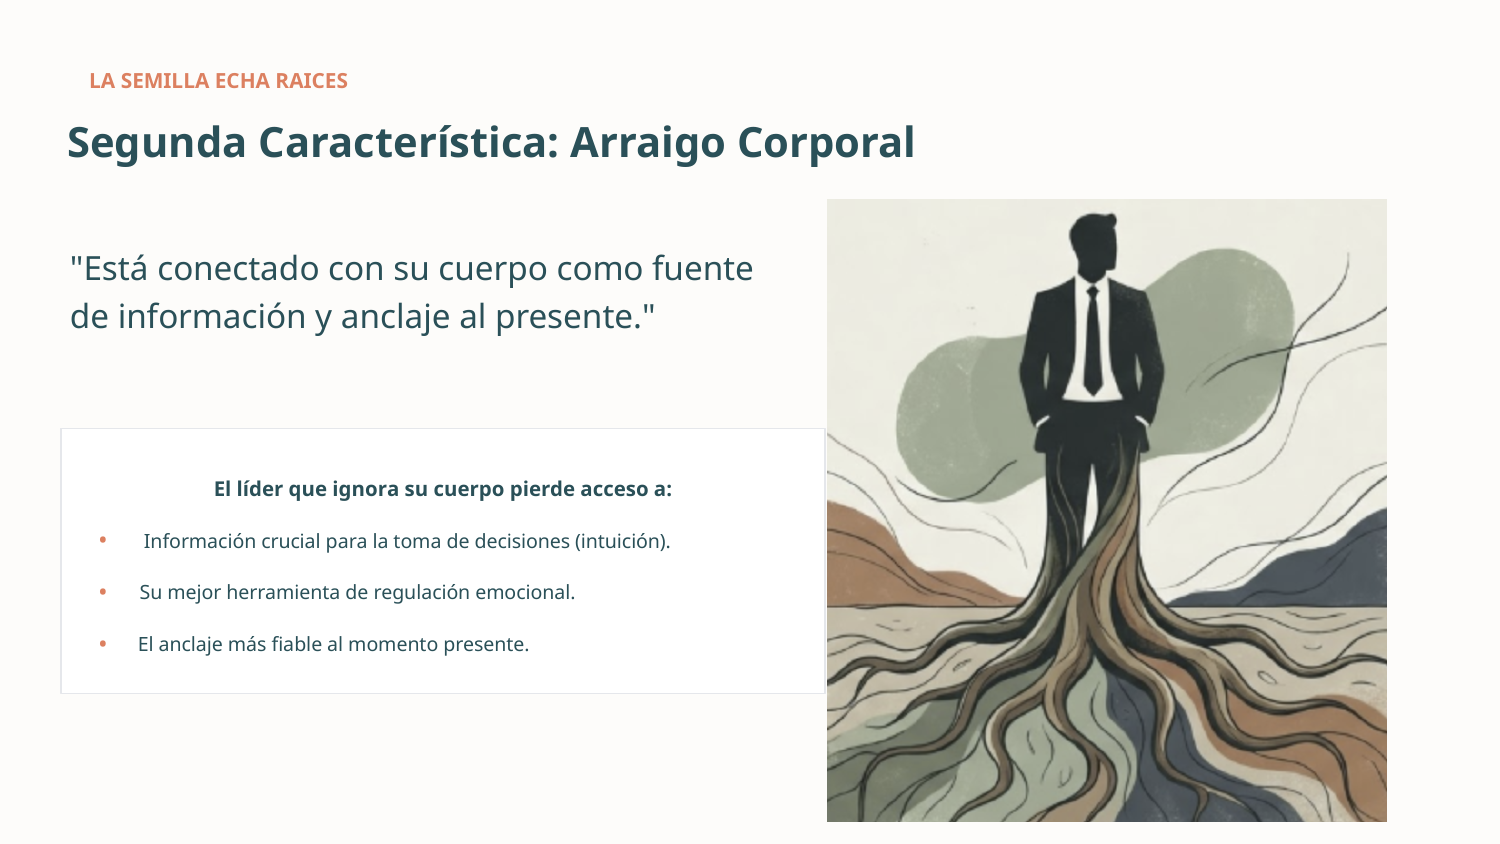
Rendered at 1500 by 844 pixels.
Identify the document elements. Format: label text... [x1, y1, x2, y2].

text_box "Está conectado con su cuerpo como fuente de información y anclaje al presente." [25, 228, 790, 347]
text_box Información crucial para la toma de decisiones (intuición). [143, 518, 671, 552]
picture [0, 0, 1500, 844]
text_box LA SEMILLA ECHA RAICES [89, 63, 349, 93]
text_box • [99, 518, 108, 552]
text_box El líder que ignora su cuerpo pierde acceso a: [213, 467, 673, 501]
text_box [61, 428, 826, 694]
text_box Su mejor herramienta de regulación emocional. [139, 570, 576, 604]
text_box Segunda Característica: Arraigo Corporal [67, 94, 1418, 166]
text_box • [99, 621, 108, 655]
text_box • [99, 570, 108, 604]
text_box El anclaje más fiable al momento presente. [137, 621, 530, 655]
